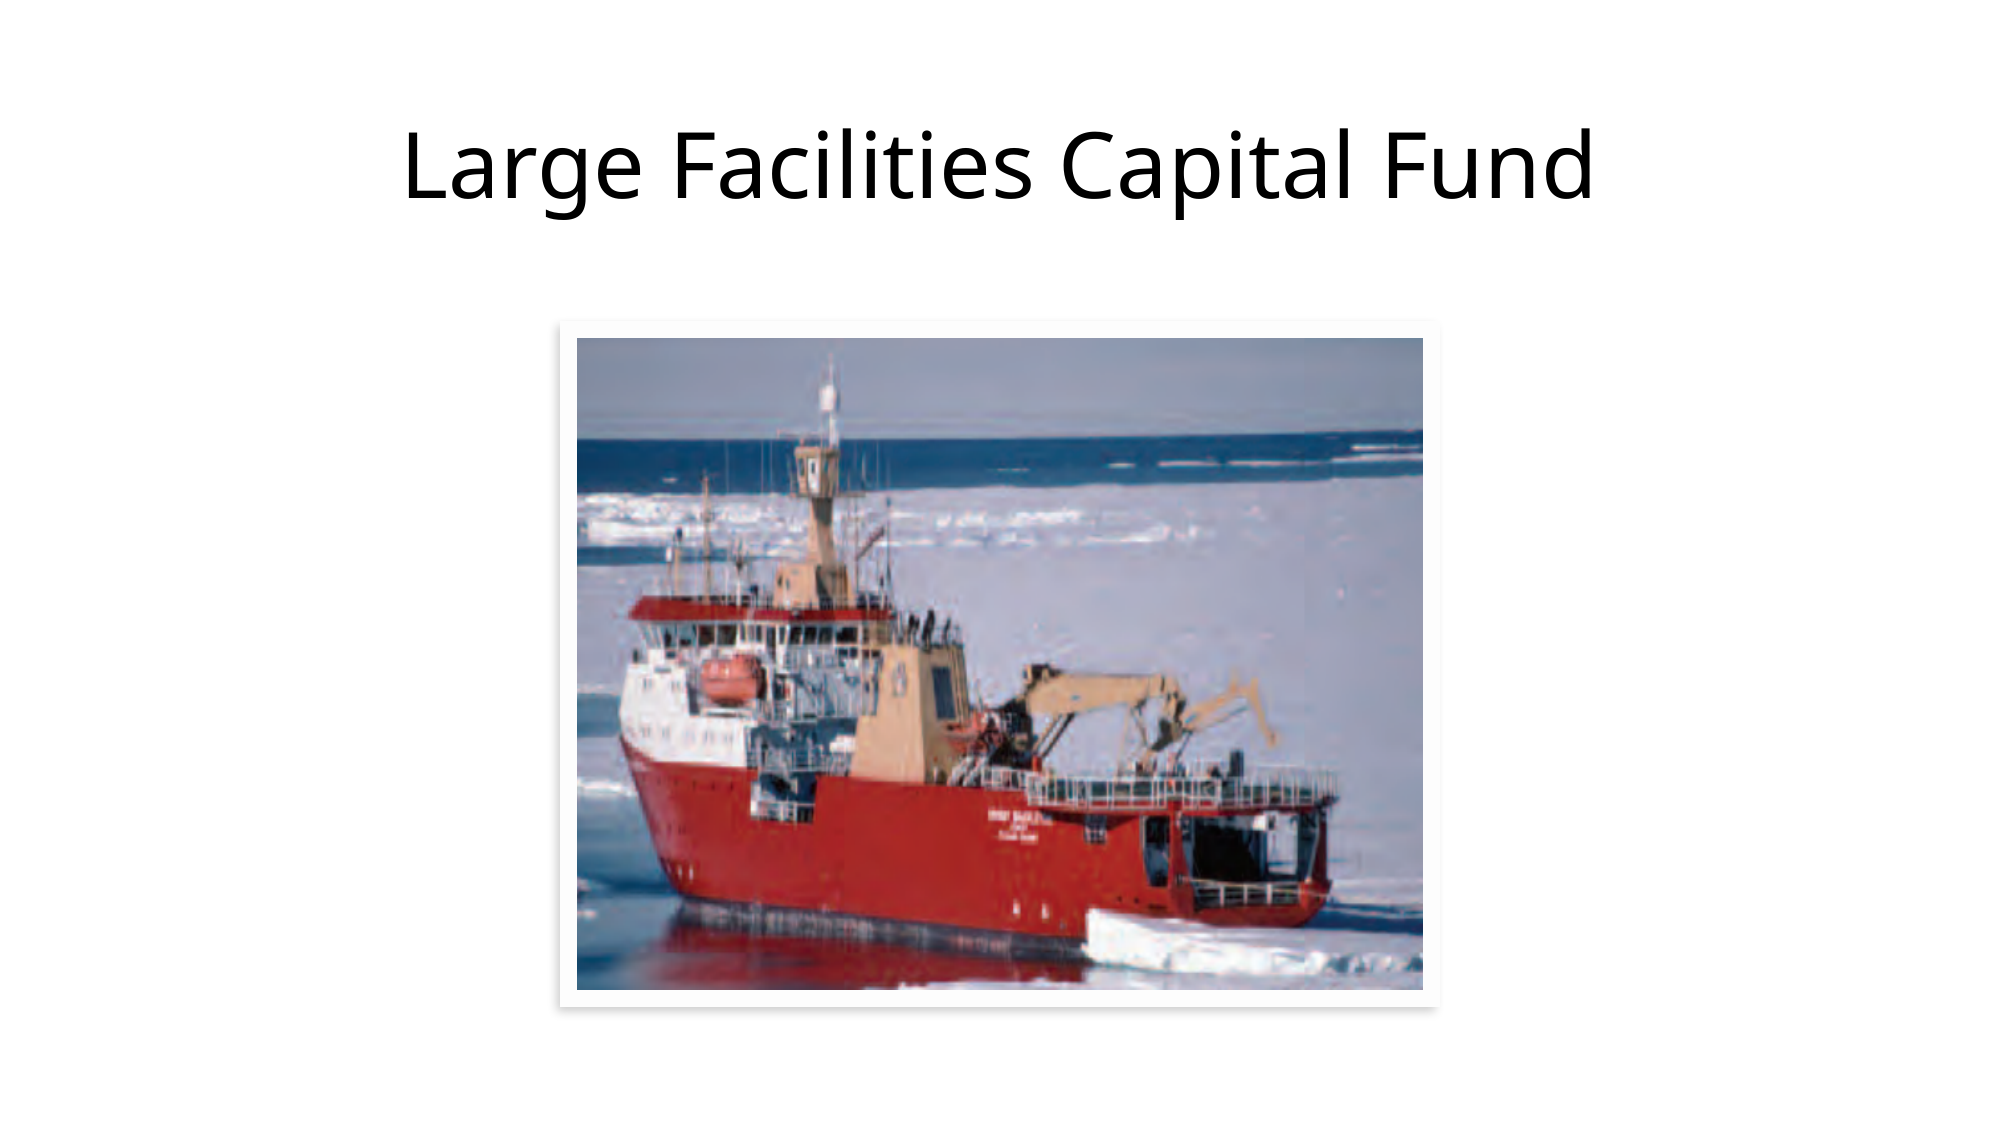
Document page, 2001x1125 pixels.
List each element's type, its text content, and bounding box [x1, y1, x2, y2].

title Large Facilities Capital Fund [137, 59, 1863, 278]
picture [576, 337, 1424, 990]
